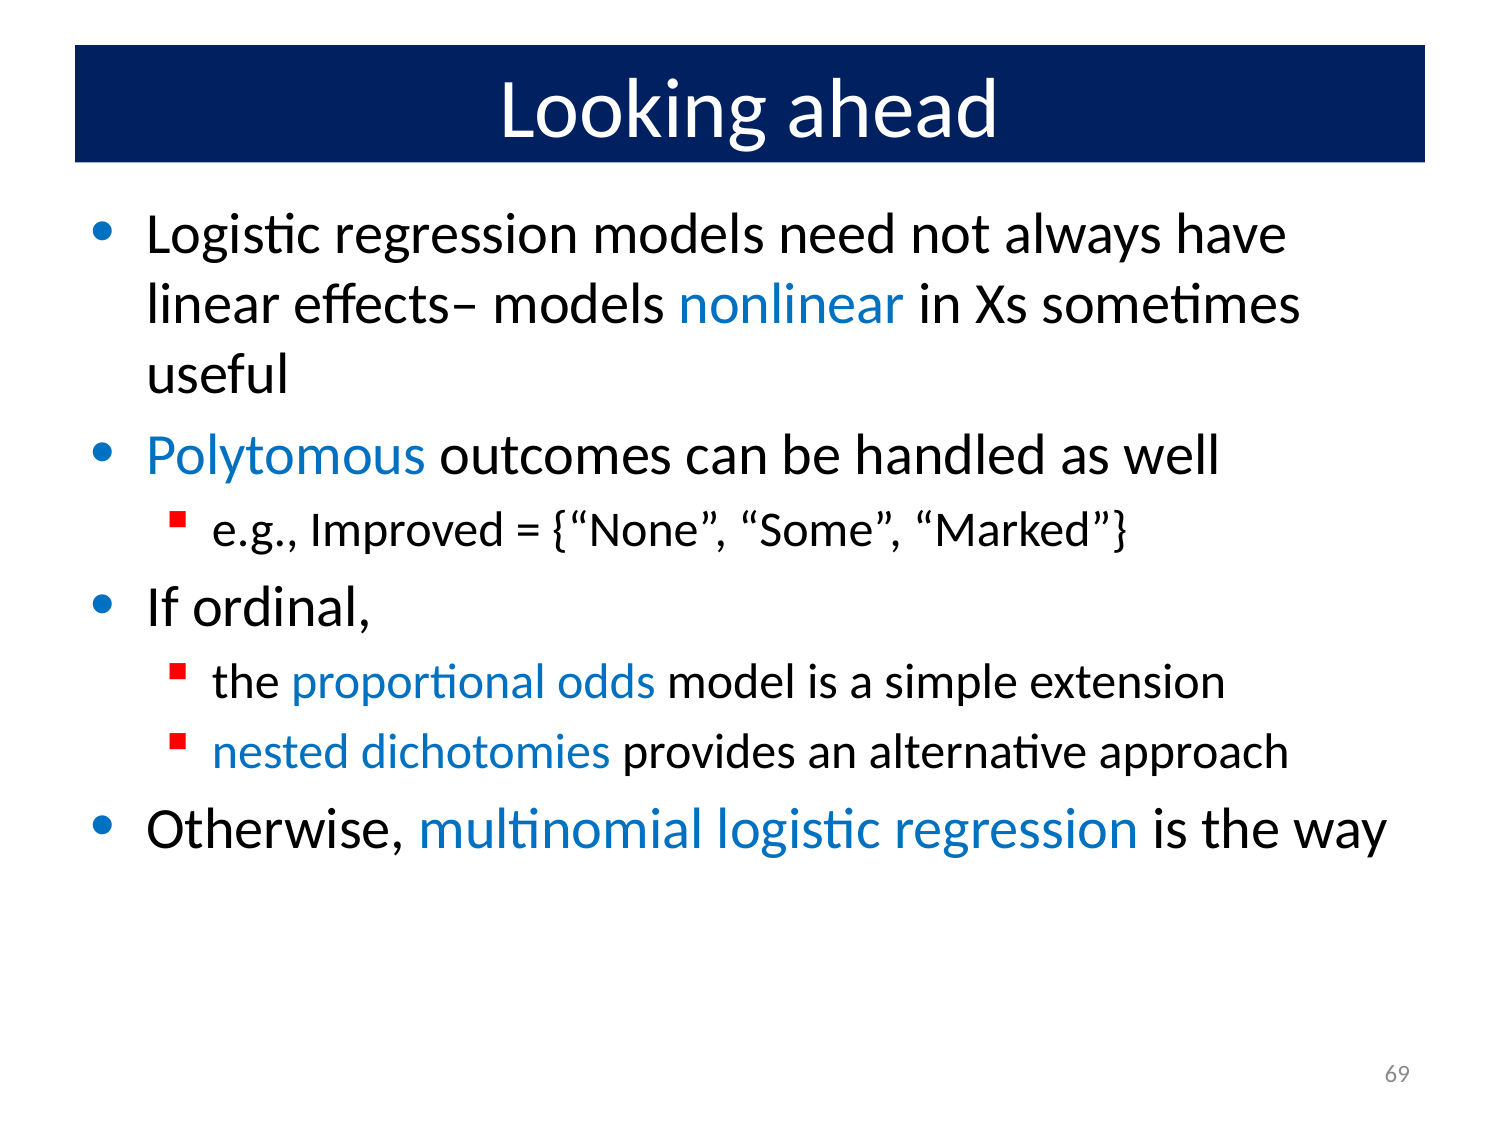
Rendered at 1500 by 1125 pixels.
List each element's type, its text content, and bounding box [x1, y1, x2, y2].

title Looking ahead [75, 45, 1425, 163]
slide_number 69 [1074, 1042, 1425, 1103]
list Logistic regression models need not always have linear effects– models nonlinear in Xs sometimes useful Polytomous outcomes can be handled as well e.g., Improved = {“None”, “Some”, “Marked”} If ordinal, the proportional odds model is a simple extension nested dichotomies provides an alternative approach Otherwise, multinomial logistic regression is the way [75, 187, 1425, 1025]
